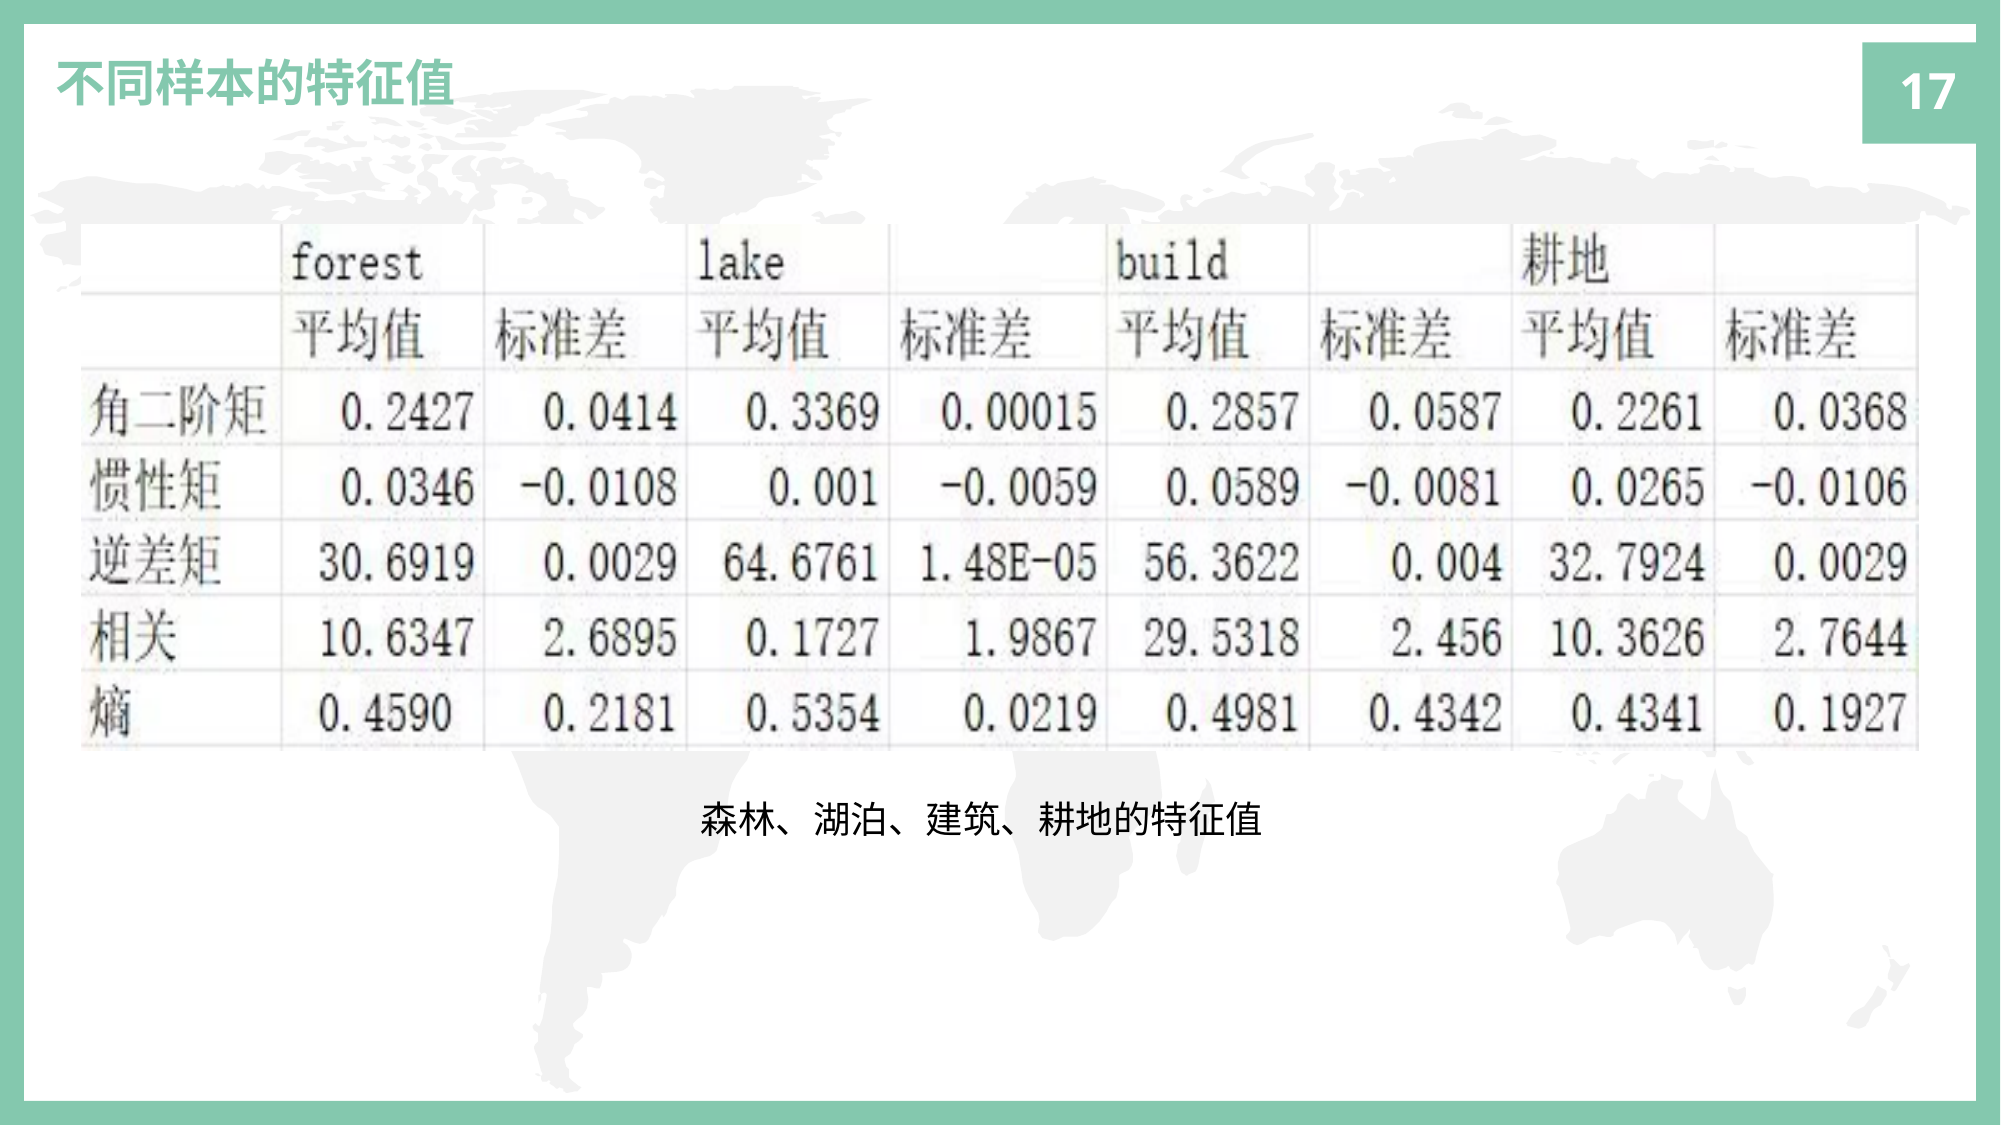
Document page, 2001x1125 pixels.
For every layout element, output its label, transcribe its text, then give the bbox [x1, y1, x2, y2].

list 17 [1862, 42, 1995, 144]
list 不同样本的特征值 [40, 41, 910, 130]
picture [81, 224, 1919, 751]
text_box [324, 751, 751, 844]
text_box 森林、湖泊、建筑、耕地的特征值 [685, 788, 1783, 849]
